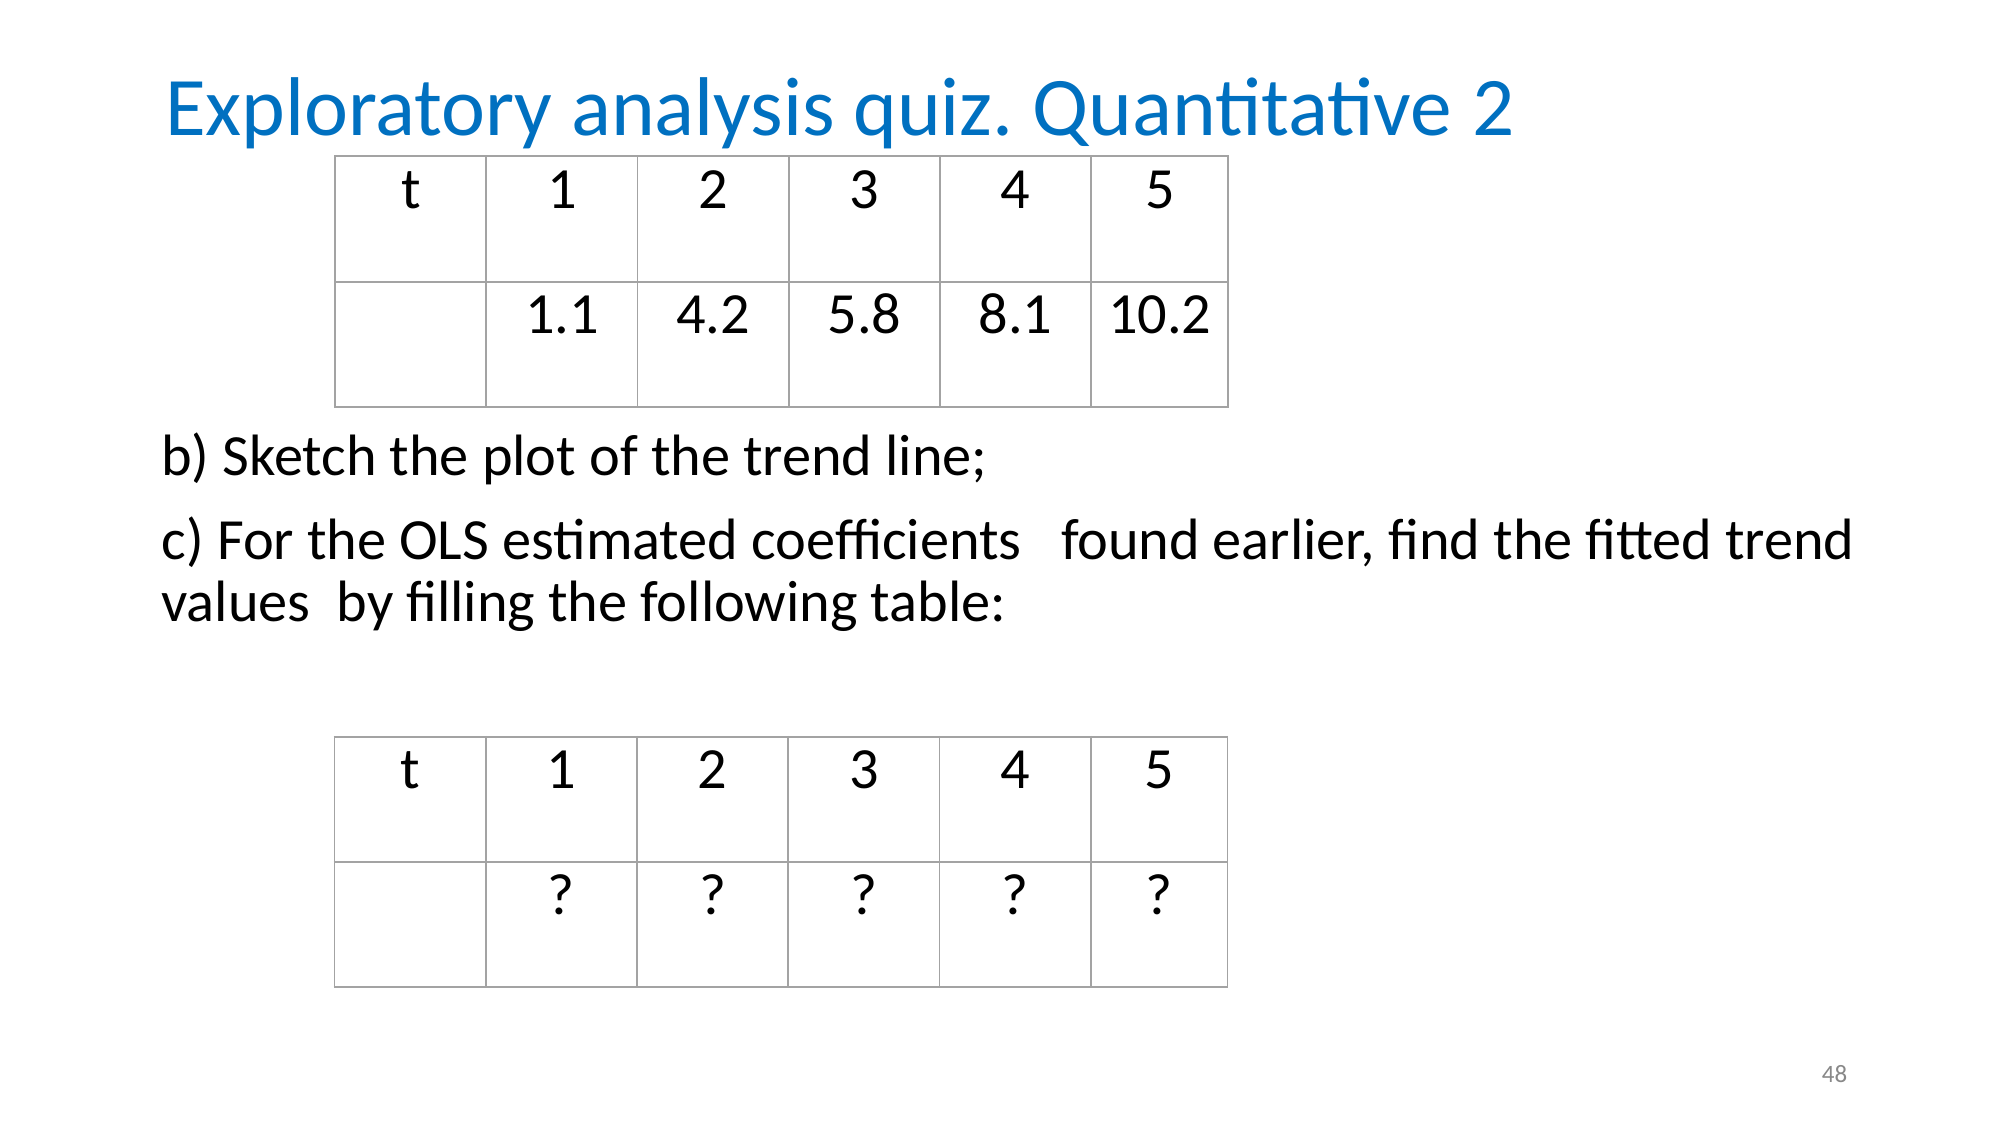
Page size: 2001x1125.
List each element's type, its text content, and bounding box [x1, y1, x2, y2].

title Exploratory analysis quiz. Quantitative 2 [150, 0, 1725, 218]
slide_number 48 [1412, 1042, 1863, 1103]
